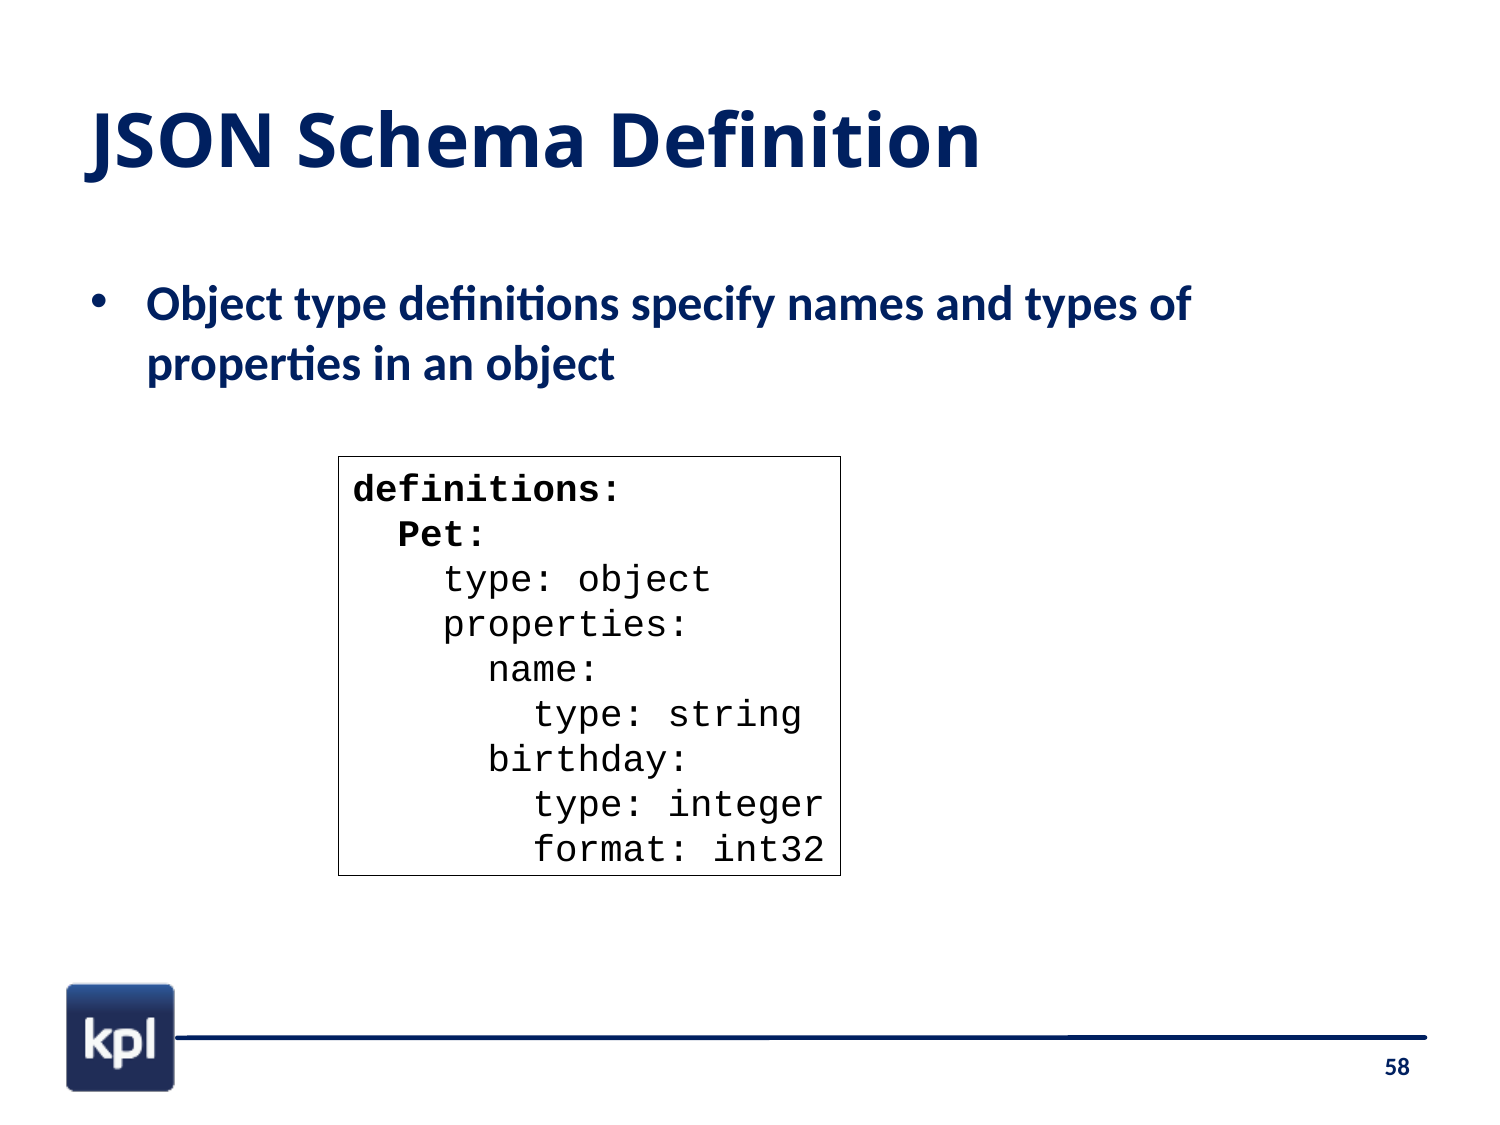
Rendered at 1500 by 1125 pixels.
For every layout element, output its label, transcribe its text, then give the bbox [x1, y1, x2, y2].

text_box definitions: Pet: type: object properties: name: type: string birthday: type: integer format: int32 [338, 456, 841, 876]
slide_number 58 [987, 1042, 1425, 1103]
list Object type definitions specify names and types of properties in an object [75, 262, 1425, 1013]
picture [62, 980, 178, 1095]
title JSON Schema Definition [75, 43, 1436, 233]
